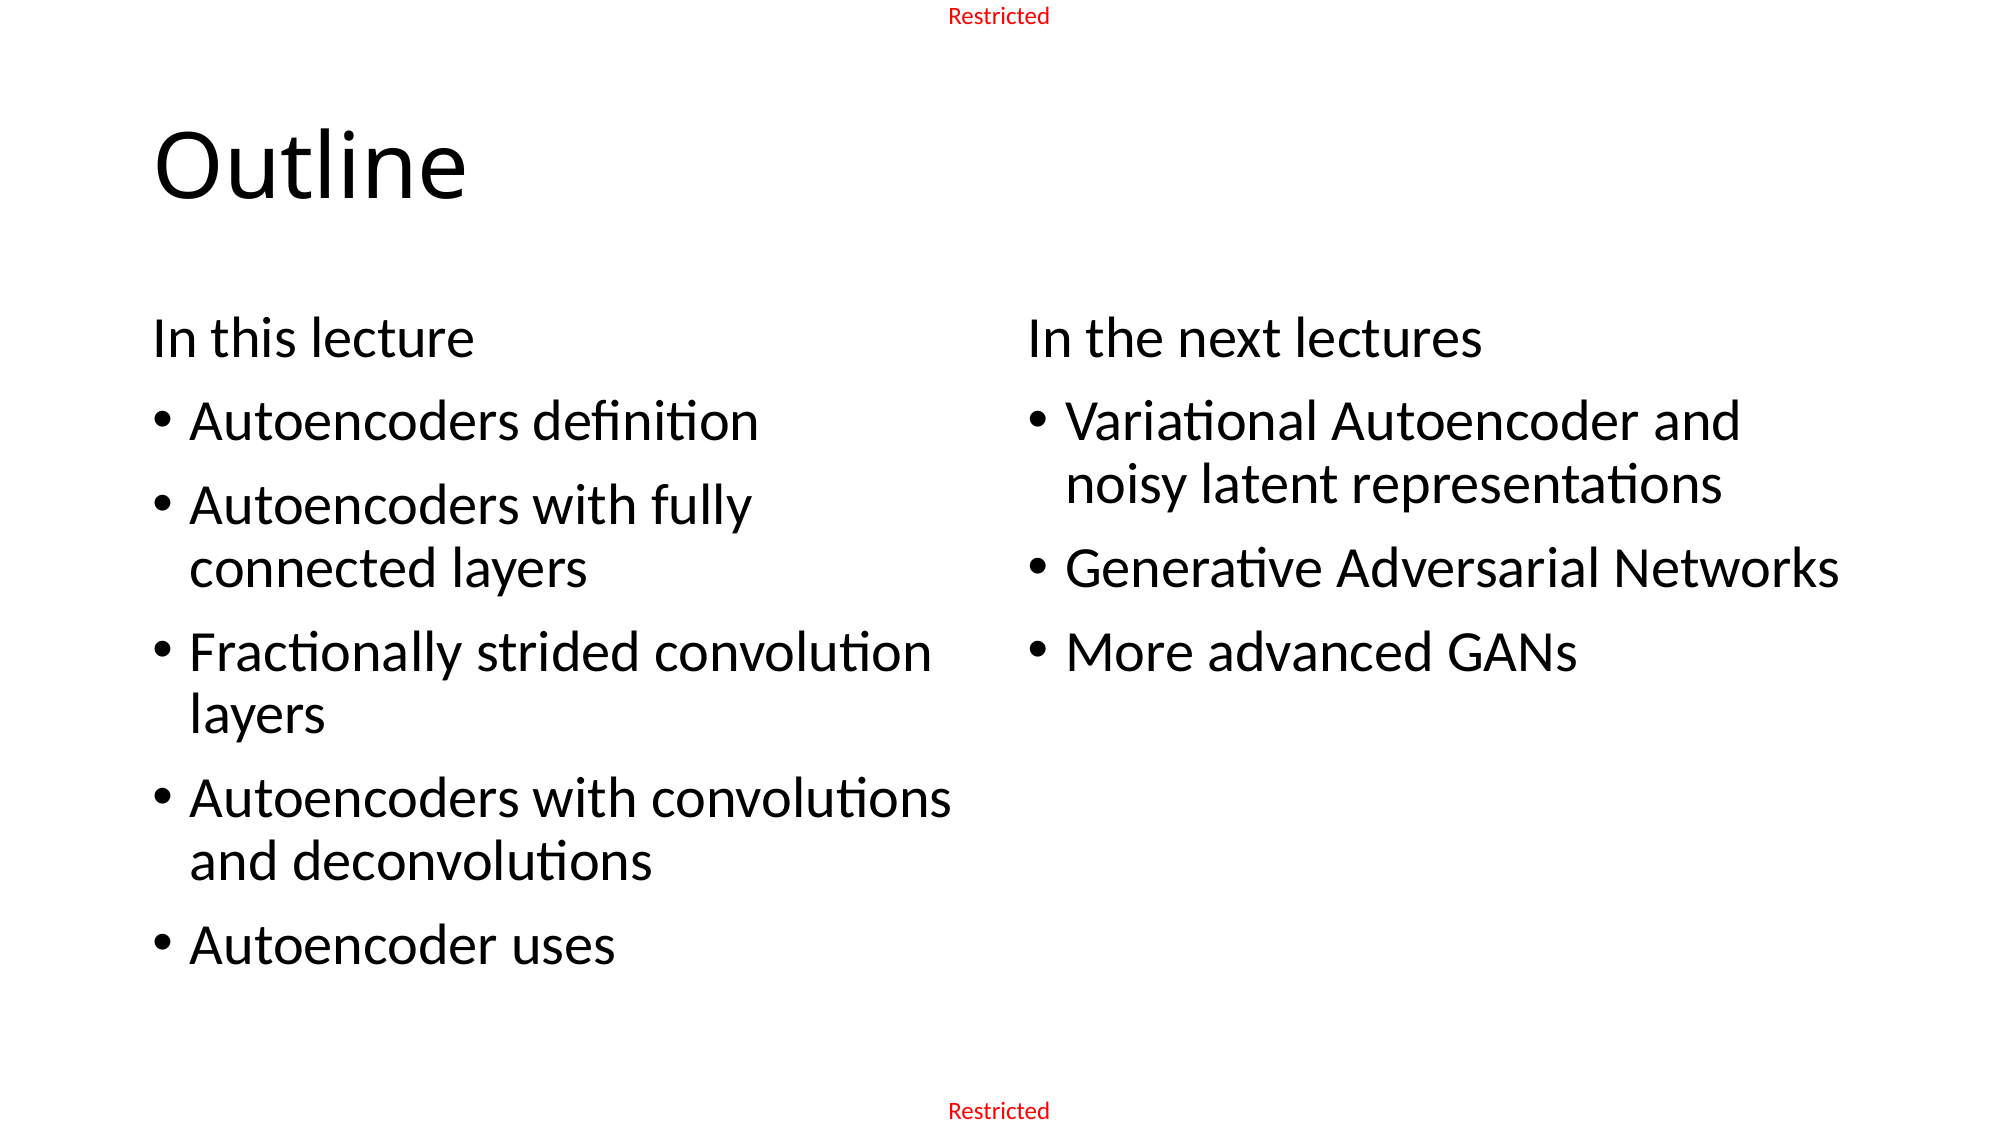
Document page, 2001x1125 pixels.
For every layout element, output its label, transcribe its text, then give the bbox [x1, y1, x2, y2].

list In this lecture Autoencoders definition Autoencoders with fully connected layers Fractionally strided convolution layers Autoencoders with convolutions and deconvolutions Autoencoder uses [137, 299, 988, 1014]
title Outline [137, 59, 1863, 278]
list In the next lectures Variational Autoencoder and noisy latent representations Generative Adversarial Networks More advanced GANs [1012, 299, 1863, 1103]
